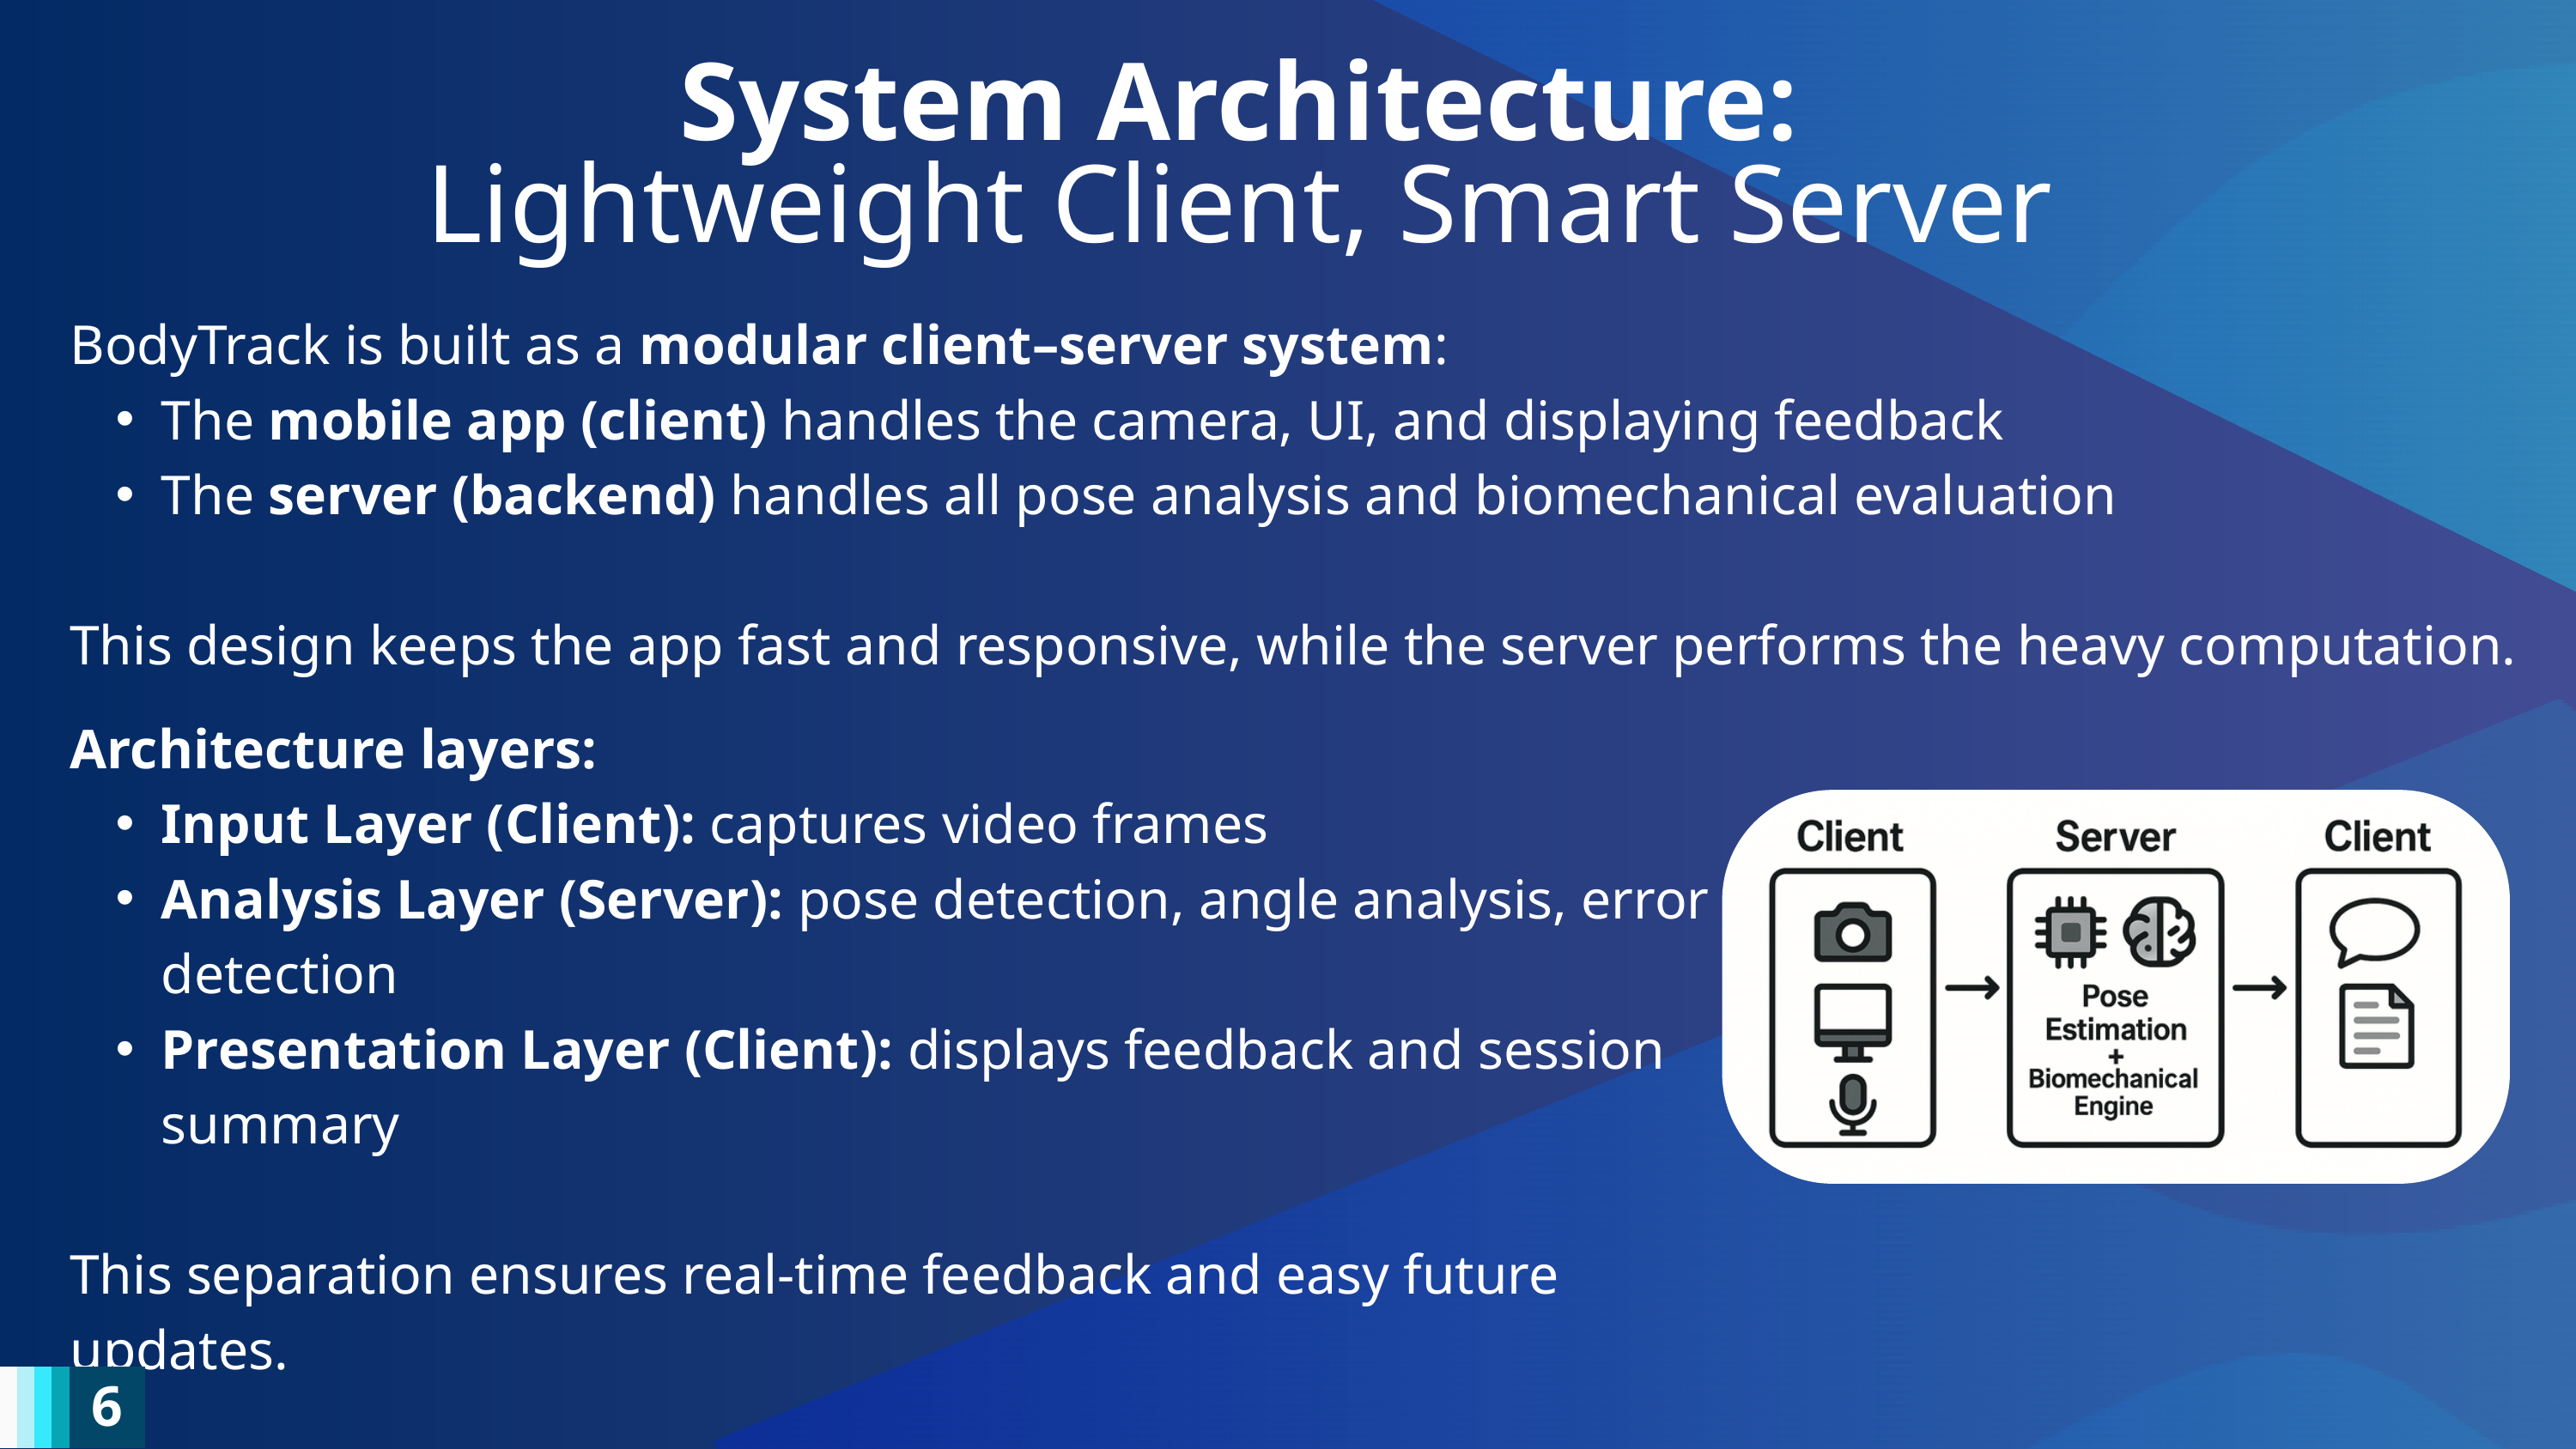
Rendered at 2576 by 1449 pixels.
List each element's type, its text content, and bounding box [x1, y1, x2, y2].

text_box Architecture layers: Input Layer (Client): captures video frames Analysis Layer (Server): pose detection, angle analysis, error detection Presentation Layer (Client): displays feedback and session summary This separation ensures real-time feedback and easy future updates. [70, 704, 1787, 1380]
text_box [1372, 0, 2576, 592]
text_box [1722, 789, 2511, 1185]
text_box BodyTrack is built as a modular client–server system: The mobile app (client) handles the camera, UI, and displaying feedback The server (backend) handles all pose analysis and biomechanical evaluation This design keeps the app fast and responsive, while the server performs the heavy computation. [70, 300, 2538, 676]
text_box [714, 691, 2576, 1449]
text_box System Architecture: Lightweight Client, Smart Server [363, 59, 2117, 264]
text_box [0, 1366, 146, 1449]
